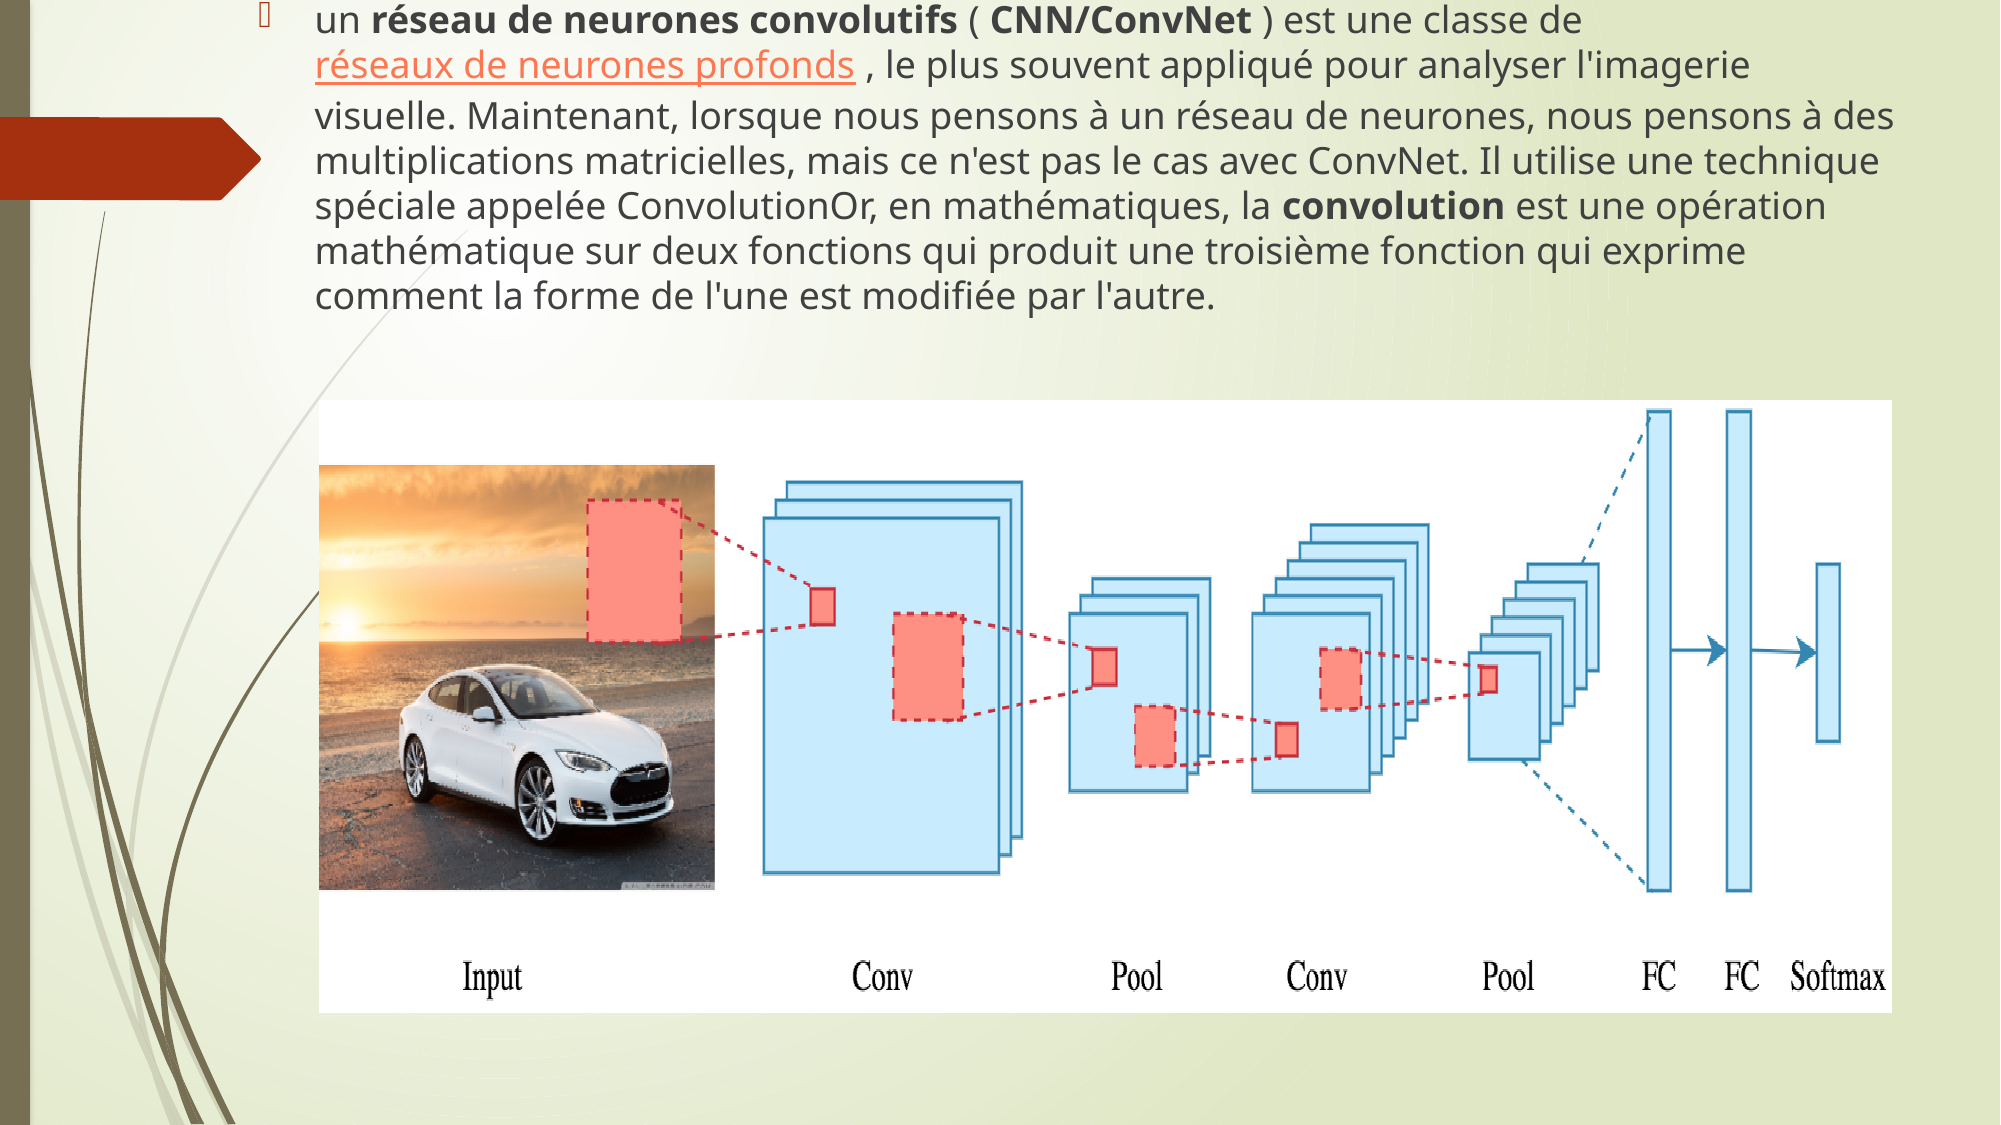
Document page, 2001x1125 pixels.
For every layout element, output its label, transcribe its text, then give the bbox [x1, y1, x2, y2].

list un réseau de neurones convolutifs ( CNN/ConvNet ) est une classe de réseaux de neurones profonds , le plus souvent appliqué pour analyser l'imagerie visuelle. Maintenant, lorsque nous pensons à un réseau de neurones, nous pensons à des multiplications matricielles, mais ce n'est pas le cas avec ConvNet. Il utilise une technique spéciale appelée ConvolutionOr, en mathématiques, la convolution est une opération mathématique sur deux fonctions qui produit une troisième fonction qui exprime comment la forme de l'une est modifiée par l'autre. [243, 0, 1917, 609]
picture [319, 399, 1892, 1013]
